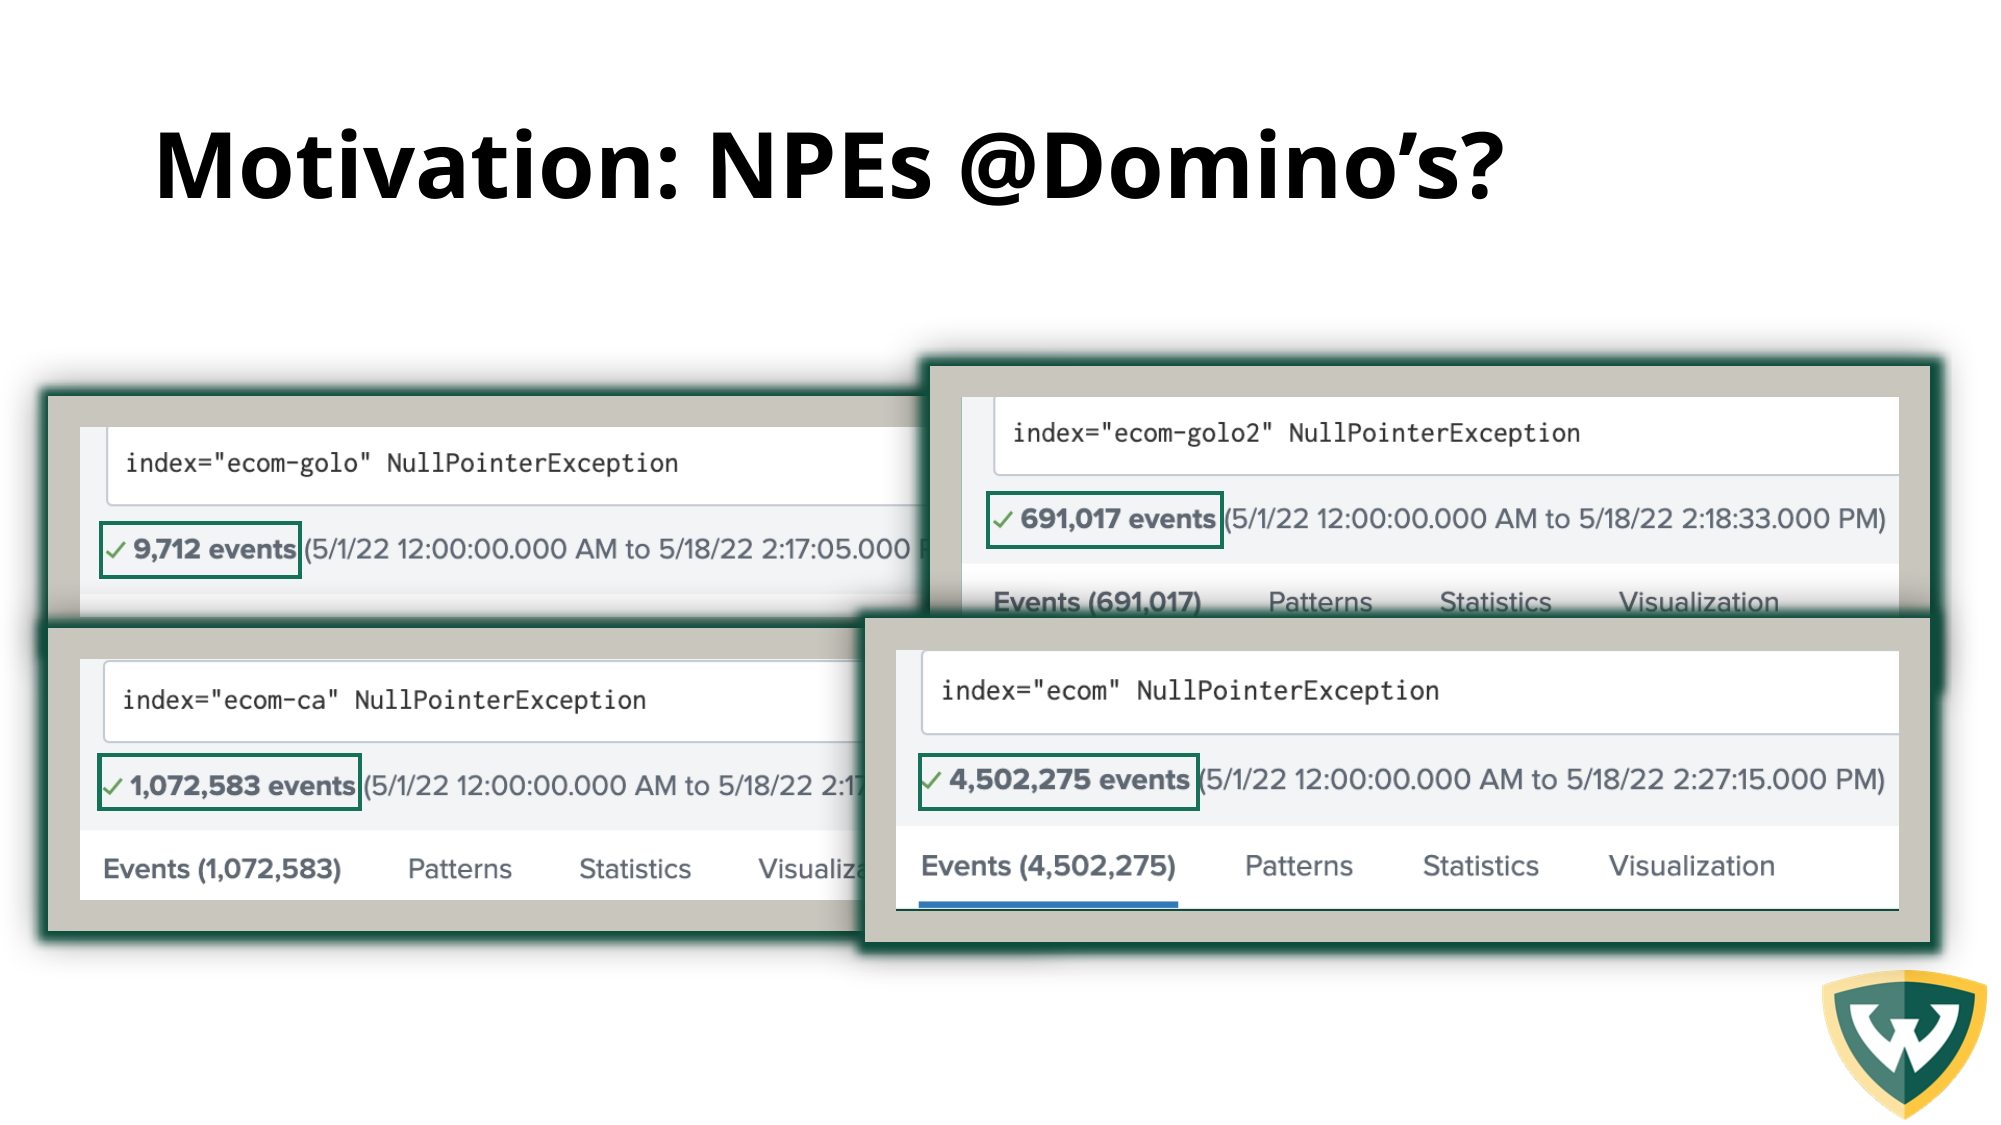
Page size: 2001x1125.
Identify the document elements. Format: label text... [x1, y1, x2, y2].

title Motivation: NPEs @Domino’s? [137, 59, 1863, 278]
picture [1815, 970, 1993, 1120]
picture [79, 397, 1899, 912]
